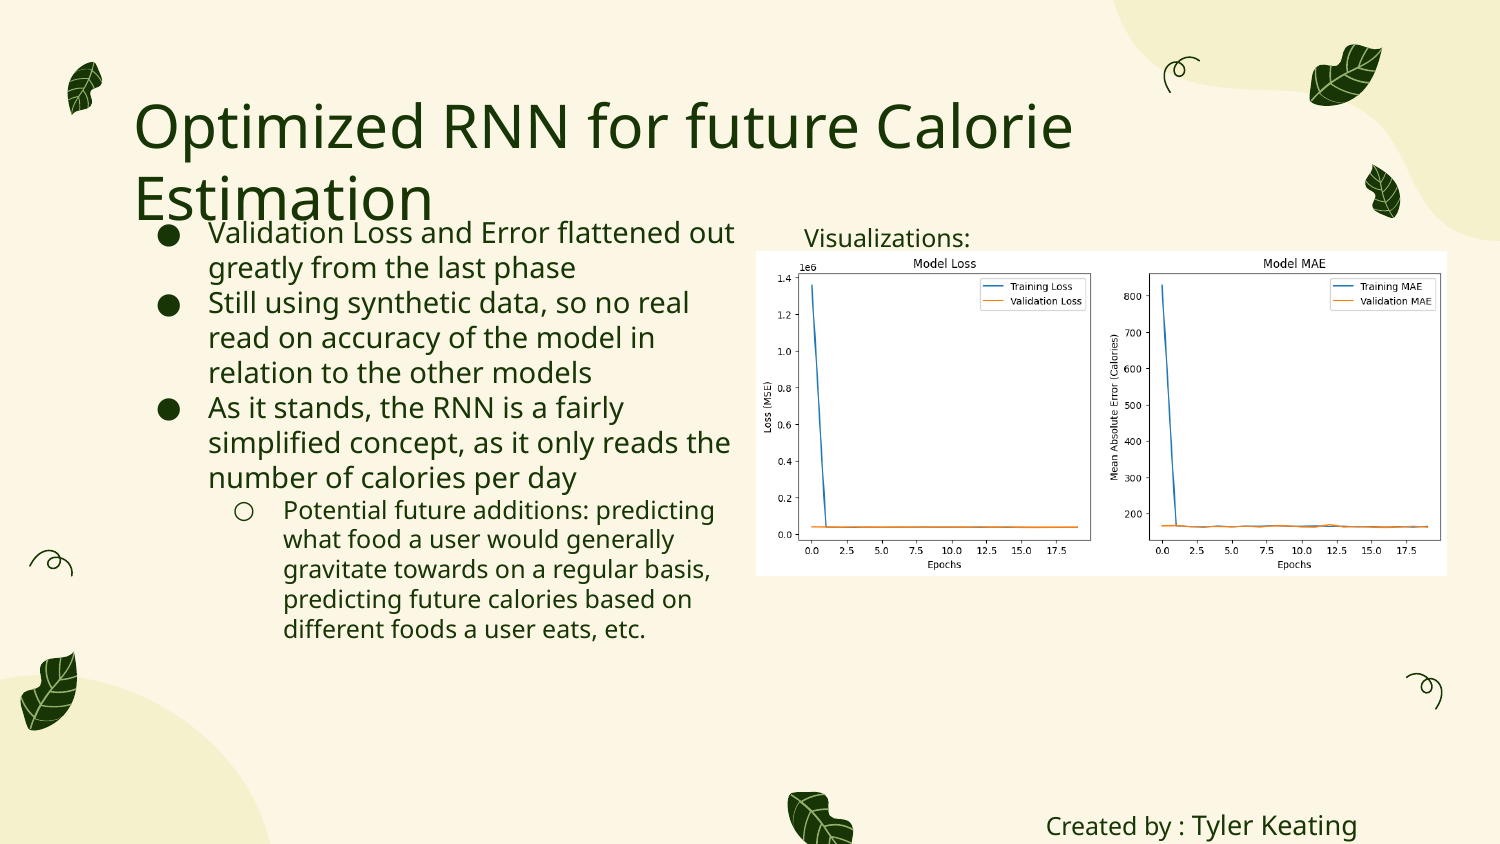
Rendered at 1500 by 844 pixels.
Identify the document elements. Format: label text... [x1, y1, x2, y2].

text_box Visualizations: [789, 207, 1480, 268]
picture [755, 250, 1447, 576]
list Validation Loss and Error flattened out greatly from the last phase Still using synthetic data, so no real read on accuracy of the model in relation to the other models As it stands, the RNN is a fairly simplified concept, as it only reads the number of calories per day Potential future additions: predicting what food a user would generally gravitate towards on a regular basis, predicting future calories based on different foods a user eats, etc. [118, 199, 753, 775]
title Optimized RNN for future Calorie Estimation [118, 72, 1382, 167]
text_box Created by : Tyler Keating [1030, 793, 1500, 831]
